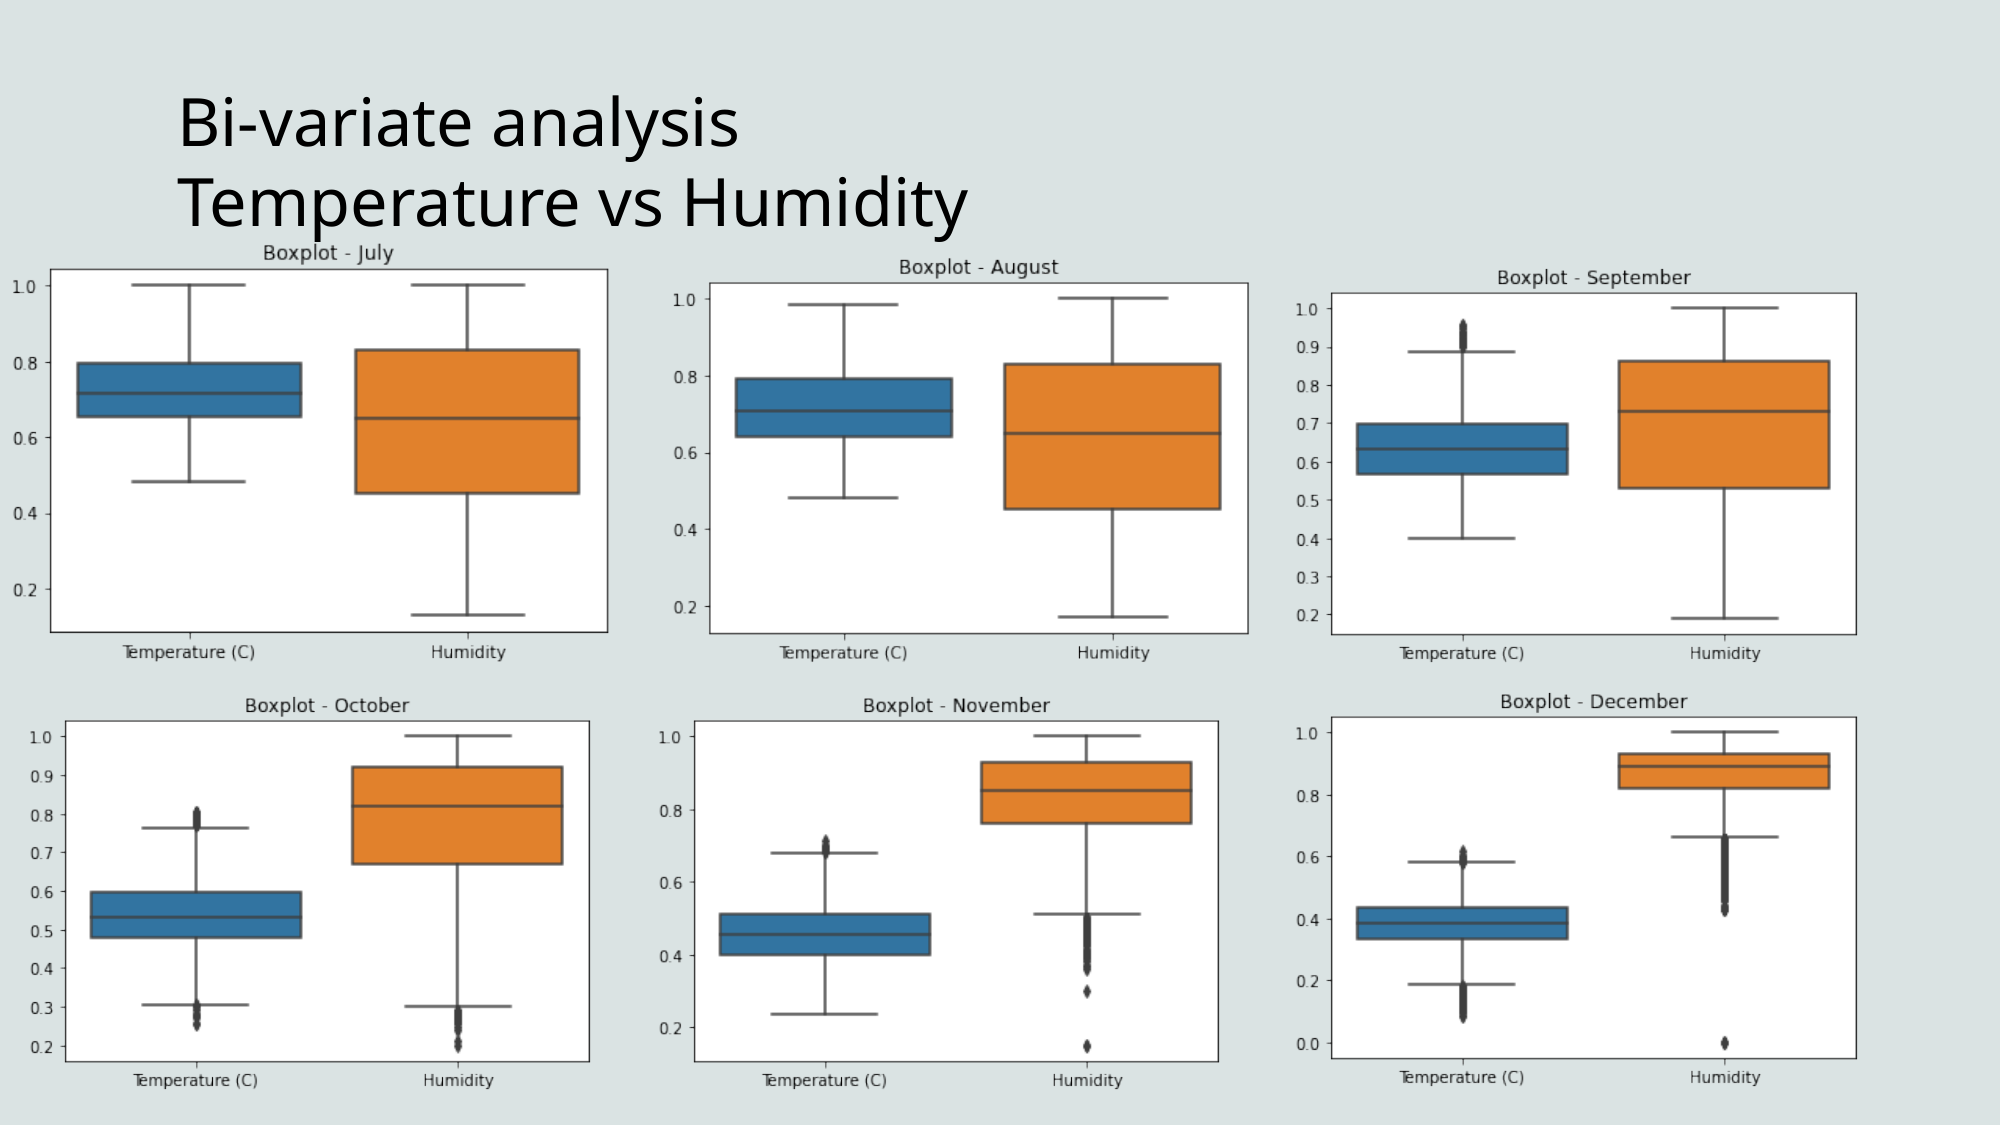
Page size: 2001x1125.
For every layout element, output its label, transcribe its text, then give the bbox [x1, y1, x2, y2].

picture [18, 685, 601, 1099]
picture [1284, 682, 1867, 1096]
picture [660, 247, 1259, 672]
title Bi-variate analysis Temperature vs Humidity [162, 64, 1838, 248]
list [0, 232, 619, 672]
picture [647, 685, 1230, 1099]
picture [1284, 258, 1867, 672]
